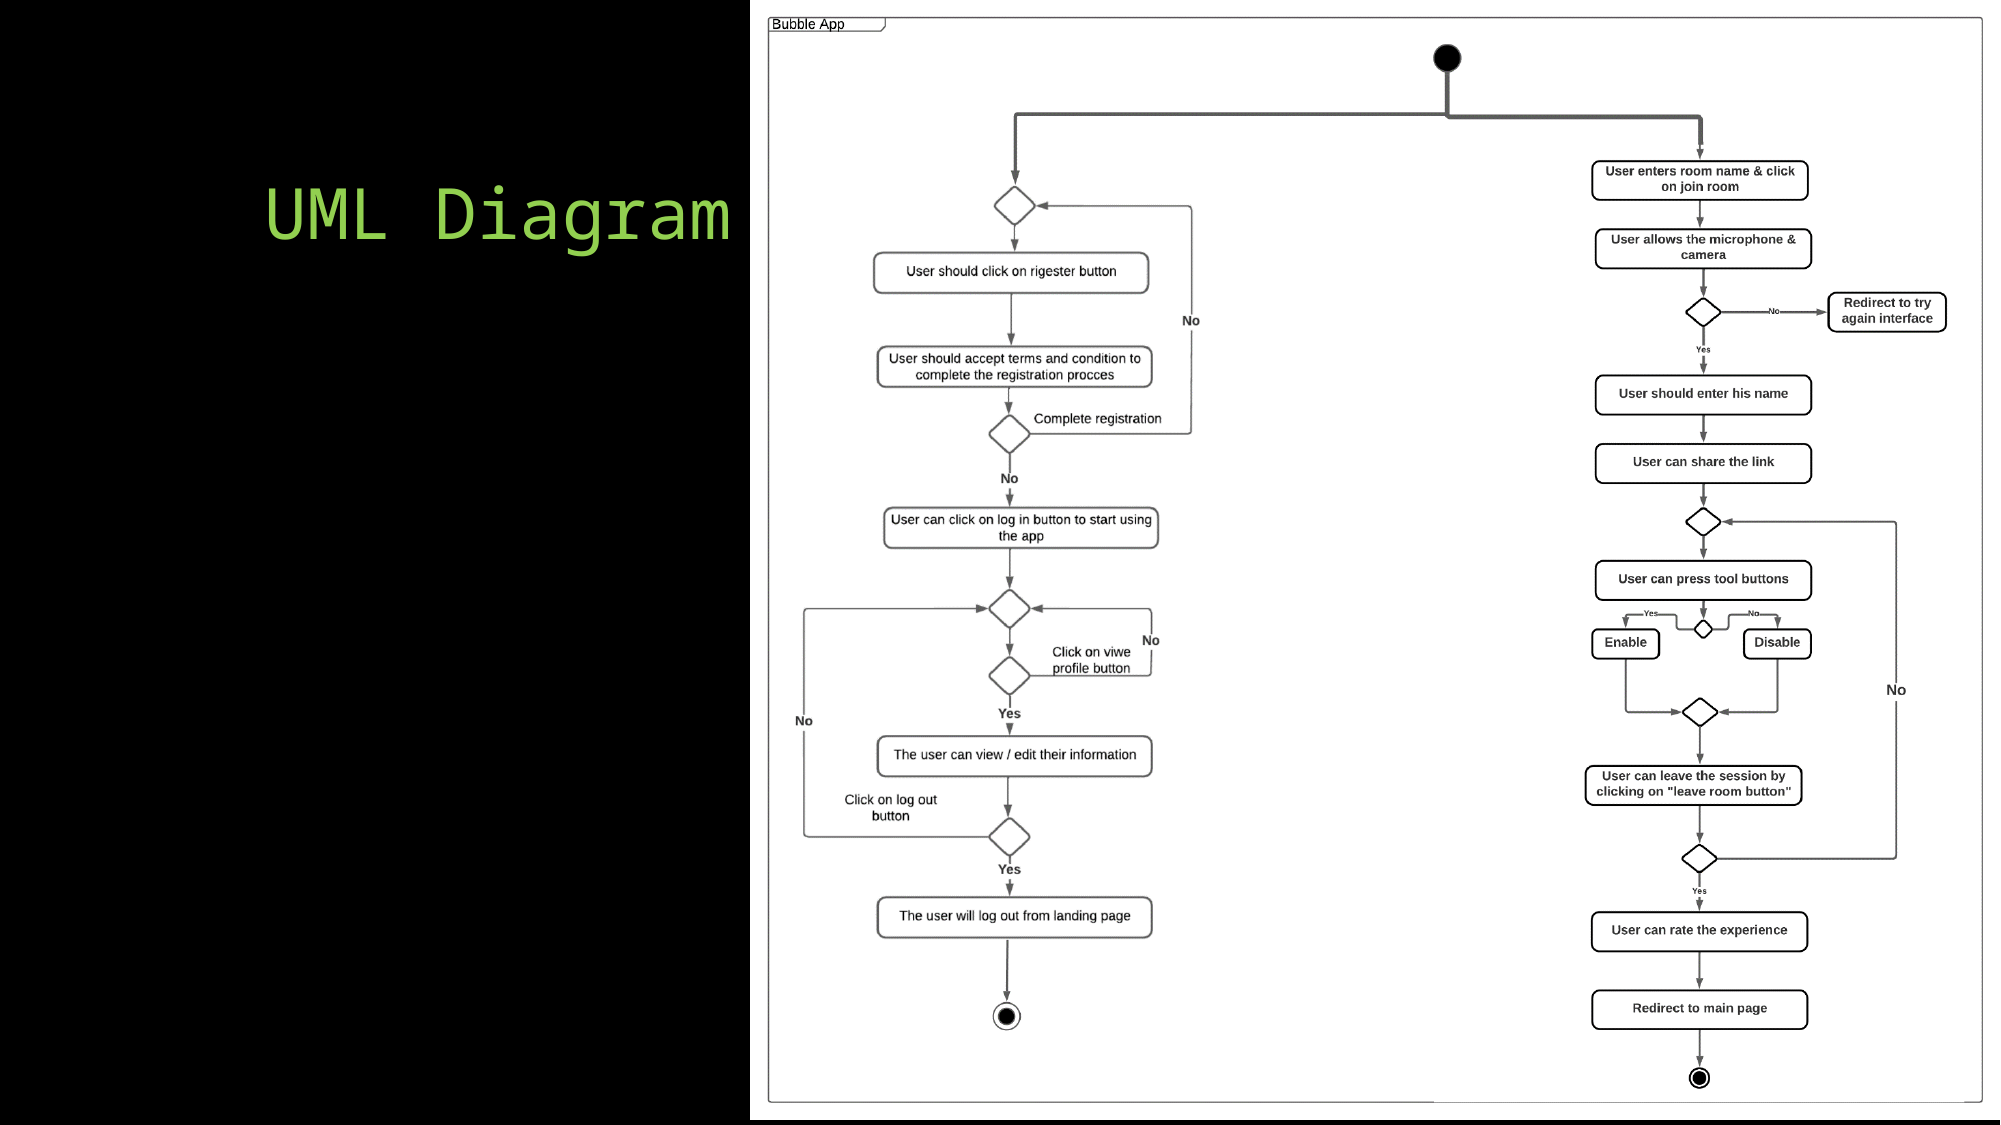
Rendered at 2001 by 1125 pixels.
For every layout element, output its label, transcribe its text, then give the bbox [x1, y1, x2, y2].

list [749, 0, 2000, 1120]
title UML Diagram [249, 75, 749, 263]
